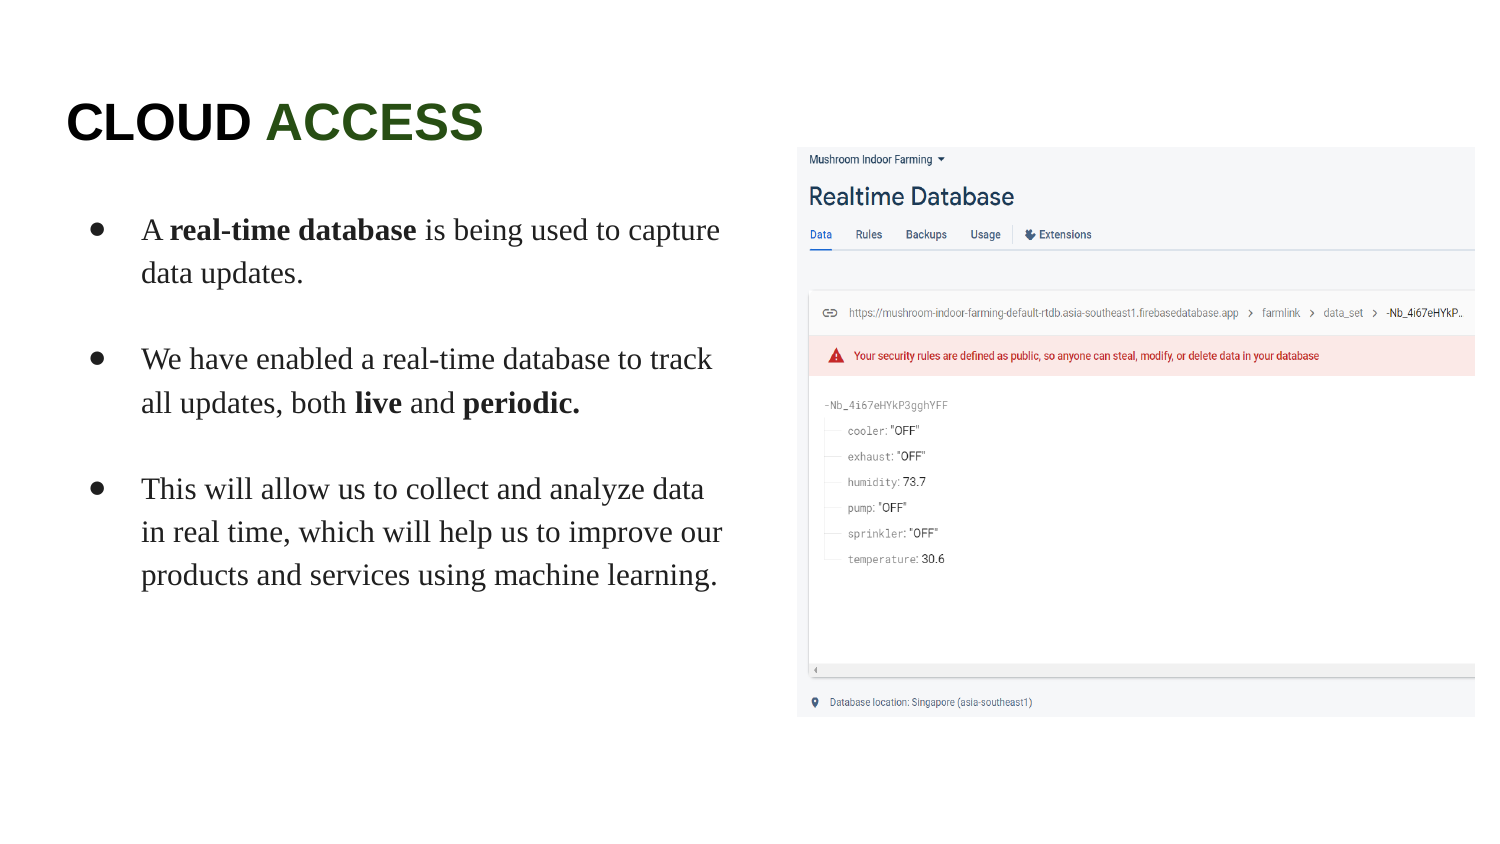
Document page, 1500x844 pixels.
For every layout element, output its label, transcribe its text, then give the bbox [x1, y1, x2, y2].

list A real-time database is being used to capture data updates. We have enabled a real-time database to track all updates, both live and periodic. This will allow us to collect and analyze data in real time, which will help us to improve our products and services using machine learning. [51, 189, 750, 698]
picture [797, 147, 1476, 717]
title CLOUD ACCESS [51, 72, 1449, 167]
